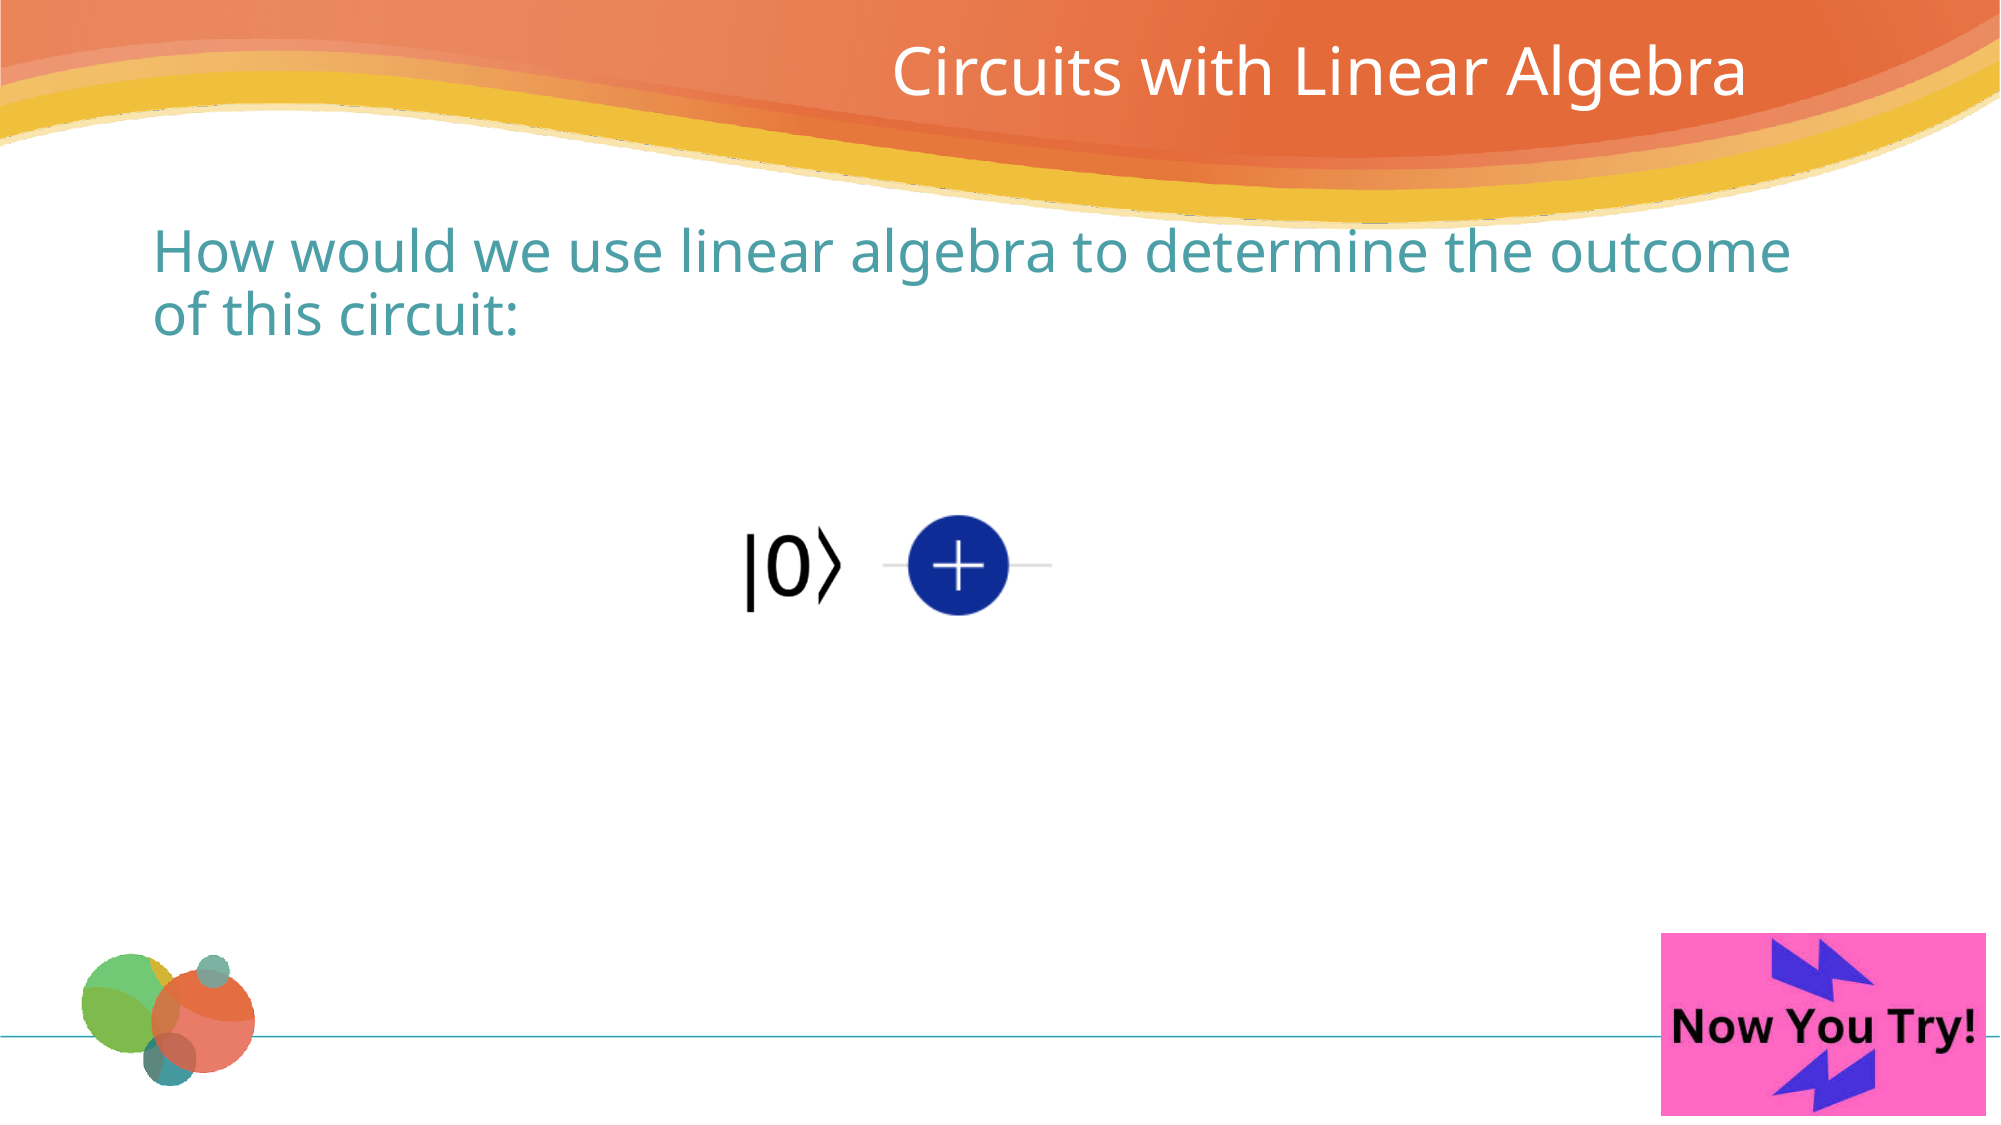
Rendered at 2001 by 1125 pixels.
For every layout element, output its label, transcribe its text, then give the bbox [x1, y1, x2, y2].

title Circuits with Linear Algebra [780, 30, 1863, 153]
list How would we use linear algebra to determine the outcome of this circuit: [137, 215, 1863, 982]
picture [0, 0, 2000, 1116]
